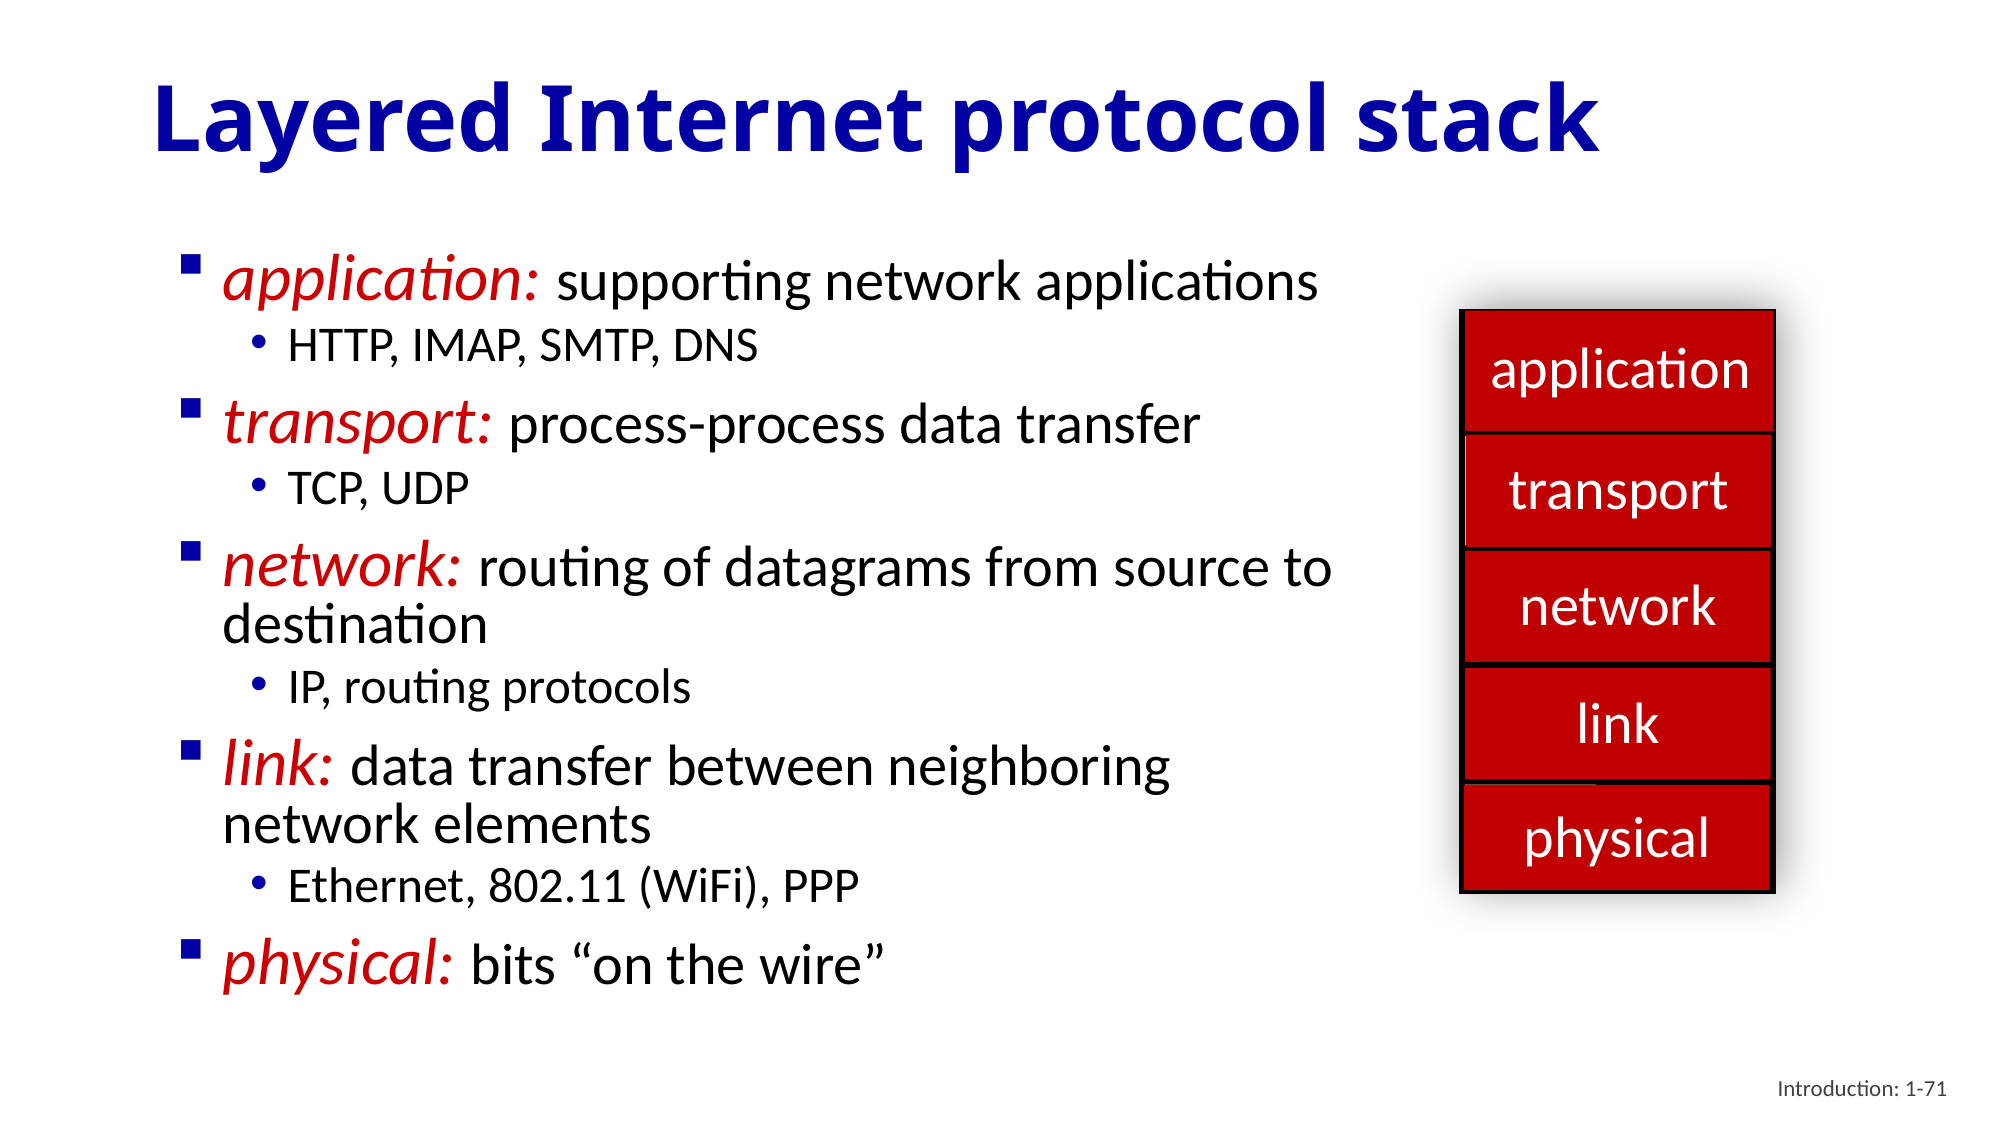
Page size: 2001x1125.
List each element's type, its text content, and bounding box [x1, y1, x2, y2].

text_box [1465, 667, 1771, 780]
text_box application: supporting network applications HTTP, IMAP, SMTP, DNS transport: process-process data transfer TCP, UDP network: routing of datagrams from source to destination IP, routing protocols link: data transfer between neighboring network elements Ethernet, 802.11 (WiFi), PPP physical: bits “on the wire” [160, 241, 1370, 1049]
slide_number Introduction: 1-71 [1512, 1056, 1963, 1117]
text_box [1465, 310, 1774, 432]
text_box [1464, 784, 1770, 890]
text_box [1465, 434, 1771, 548]
text_box [1462, 432, 1773, 892]
title Layered Internet protocol stack [135, 47, 1861, 195]
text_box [1465, 550, 1771, 662]
